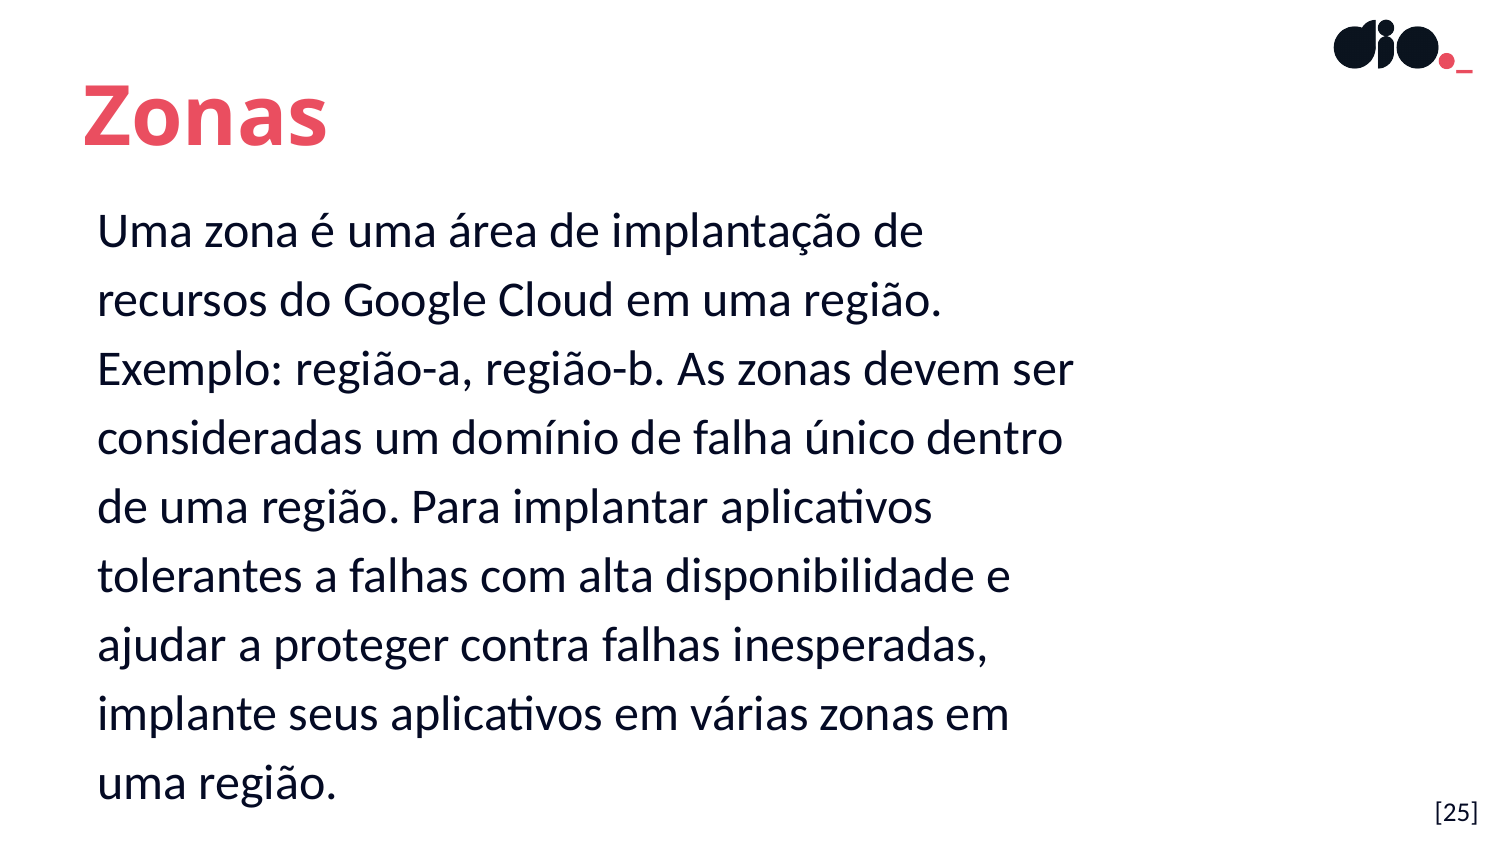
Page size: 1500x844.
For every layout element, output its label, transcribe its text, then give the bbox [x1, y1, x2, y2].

picture [1333, 19, 1473, 74]
slide_number [25] [1403, 779, 1494, 844]
text_box Zonas [68, 35, 1384, 174]
text_box Uma zona é uma área de implantação de recursos do Google Cloud em uma região. Exemplo: região-a, região-b. As zonas devem ser consideradas um domínio de falha único dentro de uma região. Para implantar aplicativos tolerantes a falhas com alta disponibilidade e ajudar a proteger contra falhas inesperadas, implante seus aplicativos em várias zonas em uma região. [82, 173, 1119, 825]
